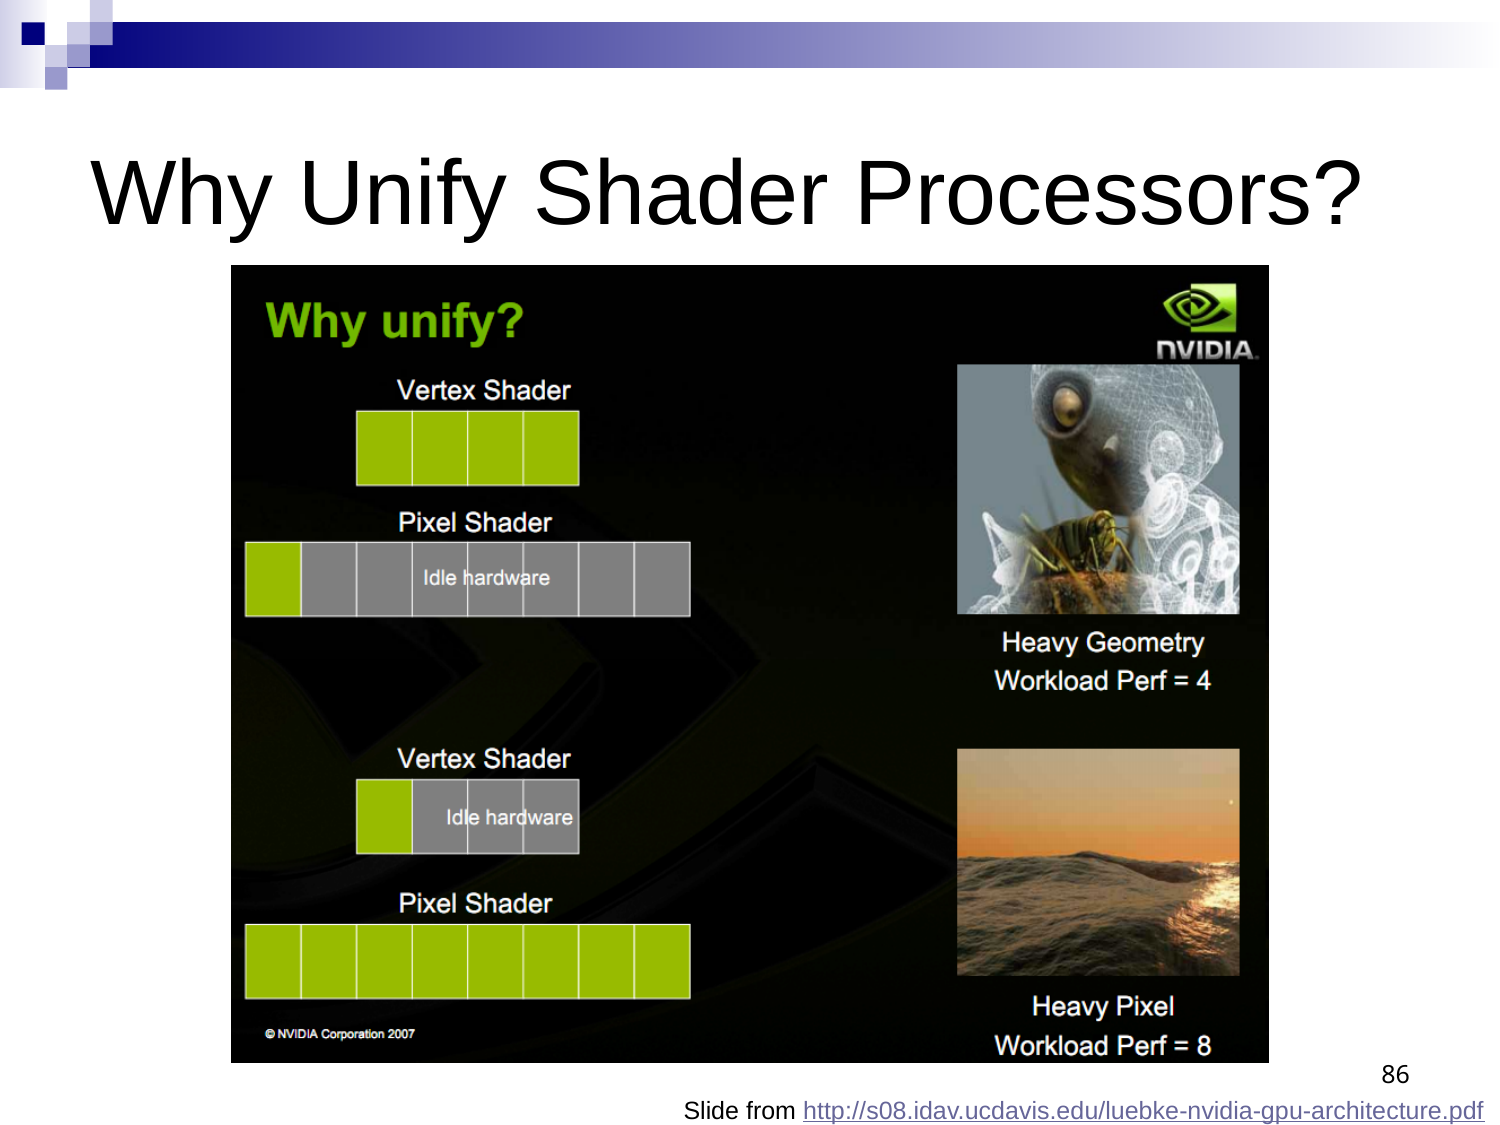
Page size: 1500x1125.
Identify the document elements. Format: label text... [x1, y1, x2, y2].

title Why Unify Shader Processors? [75, 75, 1425, 300]
picture [230, 265, 1269, 1063]
slide_number 86 [1074, 1025, 1425, 1100]
text_box Slide from http://s08.idav.ucdavis.edu/luebke-nvidia-gpu-architecture.pdf [0, 1086, 1500, 1125]
